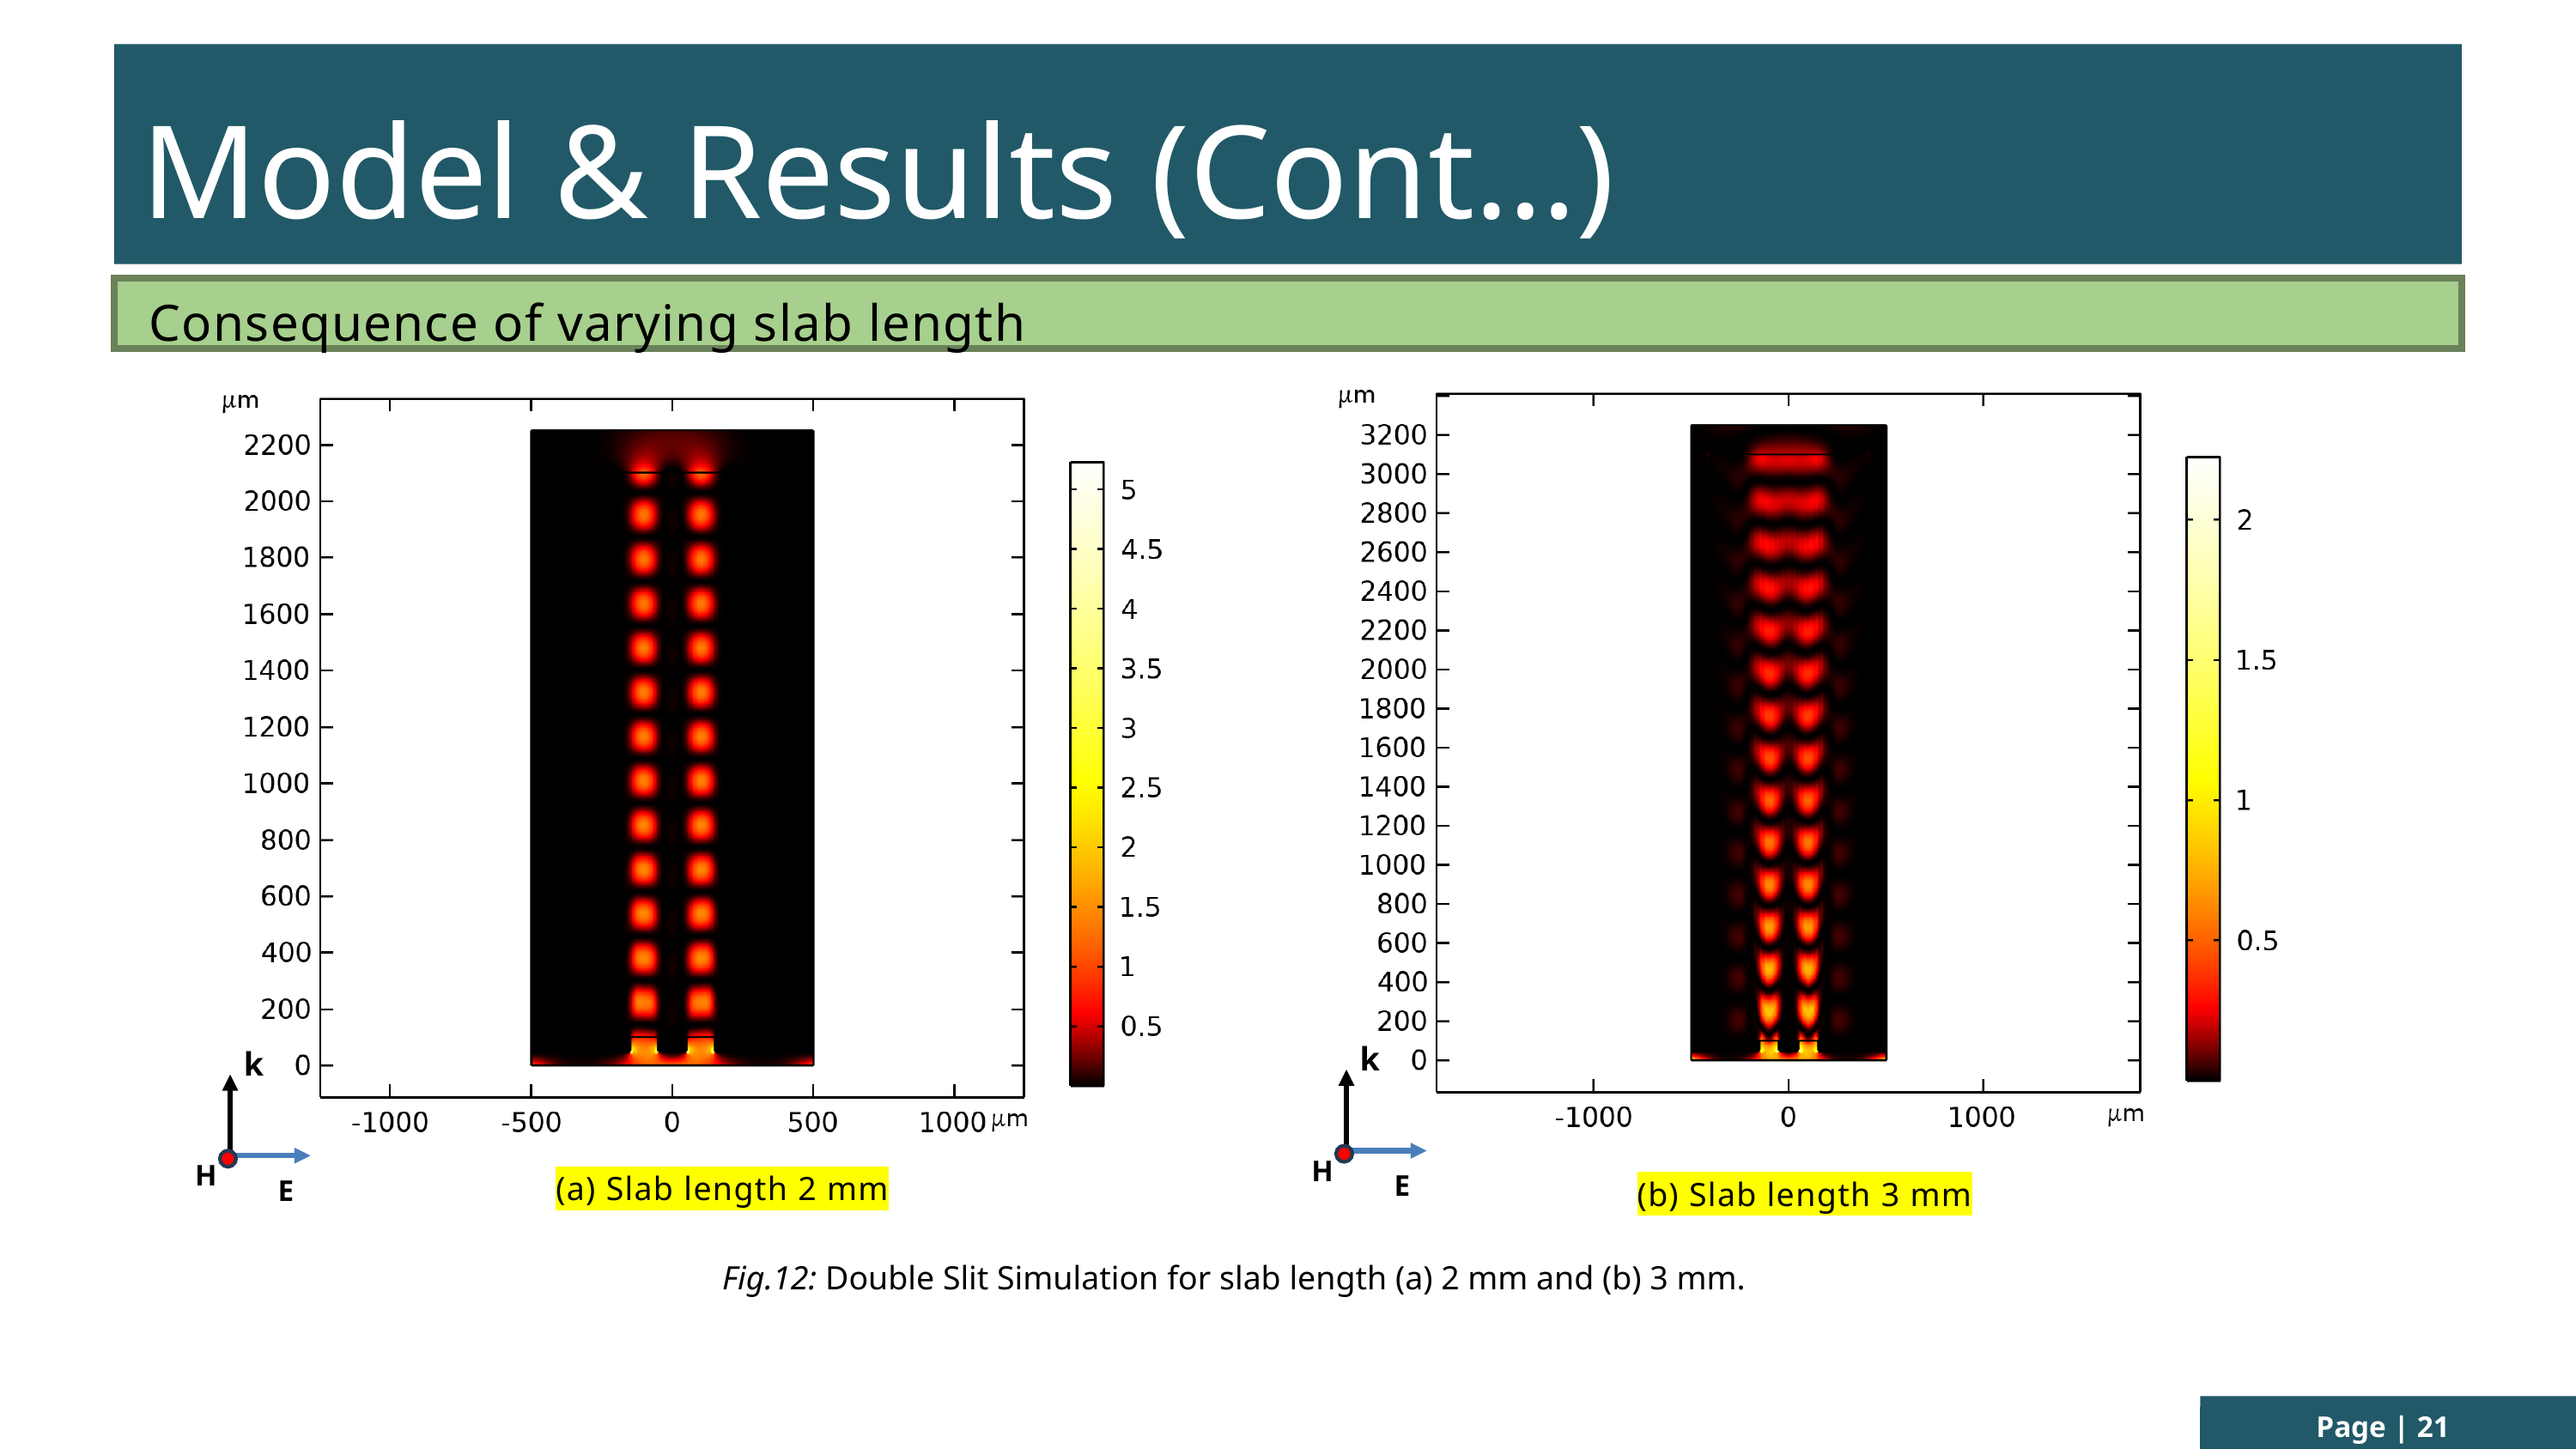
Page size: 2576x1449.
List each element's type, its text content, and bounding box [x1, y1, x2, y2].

picture [216, 385, 1224, 1141]
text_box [113, 277, 2463, 349]
text_box (b) Slab length 3 mm [1570, 1143, 2039, 1213]
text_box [2200, 1406, 2576, 1449]
text_box (a) Slab length 2 mm [461, 1148, 984, 1208]
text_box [182, 1036, 337, 1215]
text_box Fig.12: Double Slit Simulation for slab length (a) 2 mm and (b) 3 mm. [428, 1252, 2039, 1303]
picture [1333, 380, 2341, 1136]
text_box Page | 21 [2233, 1402, 2533, 1405]
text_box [1298, 1032, 1453, 1210]
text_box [113, 69, 2463, 264]
